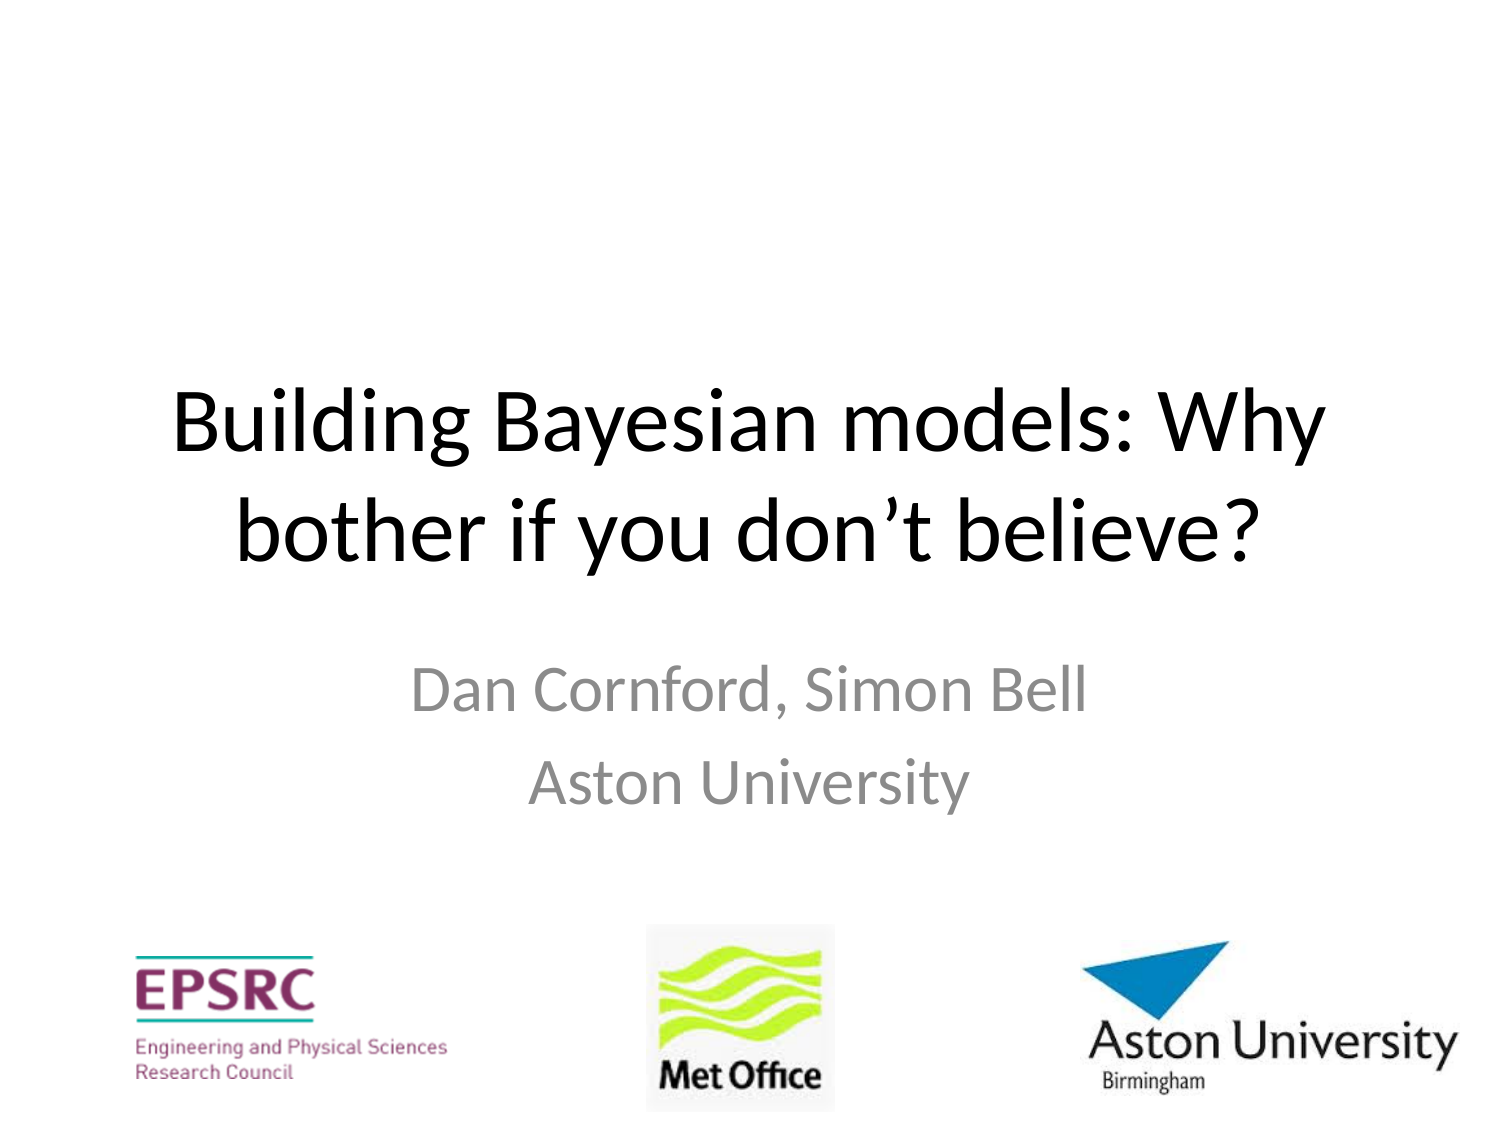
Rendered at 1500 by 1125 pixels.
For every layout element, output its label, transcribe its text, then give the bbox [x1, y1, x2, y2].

title Building Bayesian models: Why bother if you don’t believe? [112, 349, 1388, 591]
picture [135, 956, 448, 1080]
picture [646, 924, 835, 1112]
subtitle Dan Cornford, Simon Bell Aston University [225, 637, 1275, 925]
picture [1080, 940, 1460, 1096]
